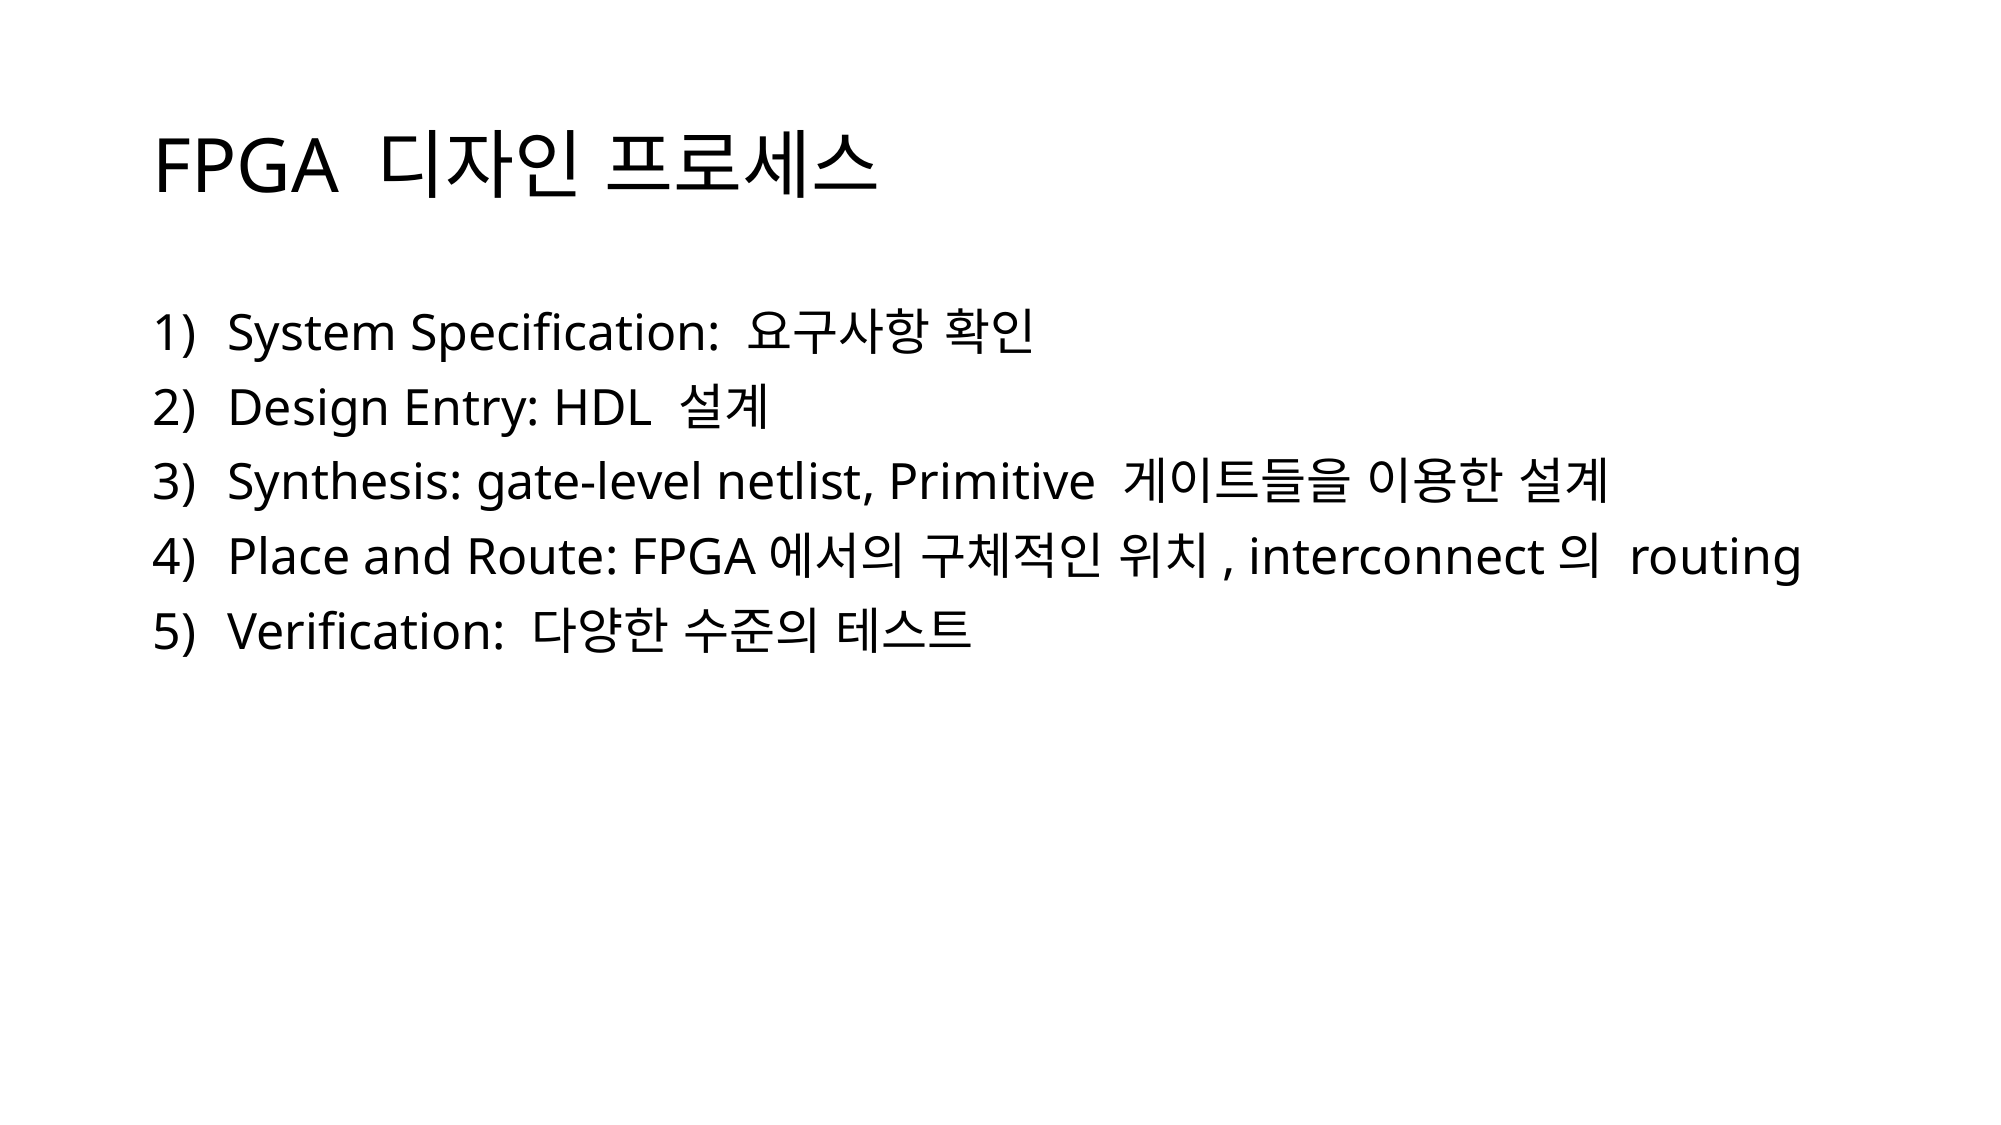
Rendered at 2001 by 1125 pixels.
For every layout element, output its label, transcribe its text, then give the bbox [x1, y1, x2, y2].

list System Specification: 요구사항 확인 Design Entry: HDL 설계 Synthesis: gate-level netlist, Primitive 게이트들을 이용한 설계 Place and Route: FPGA에서의 구체적인 위치, interconnect의 routing Verification: 다양한 수준의 테스트 [137, 299, 1863, 1014]
title FPGA 디자인 프로세스 [137, 59, 1863, 278]
